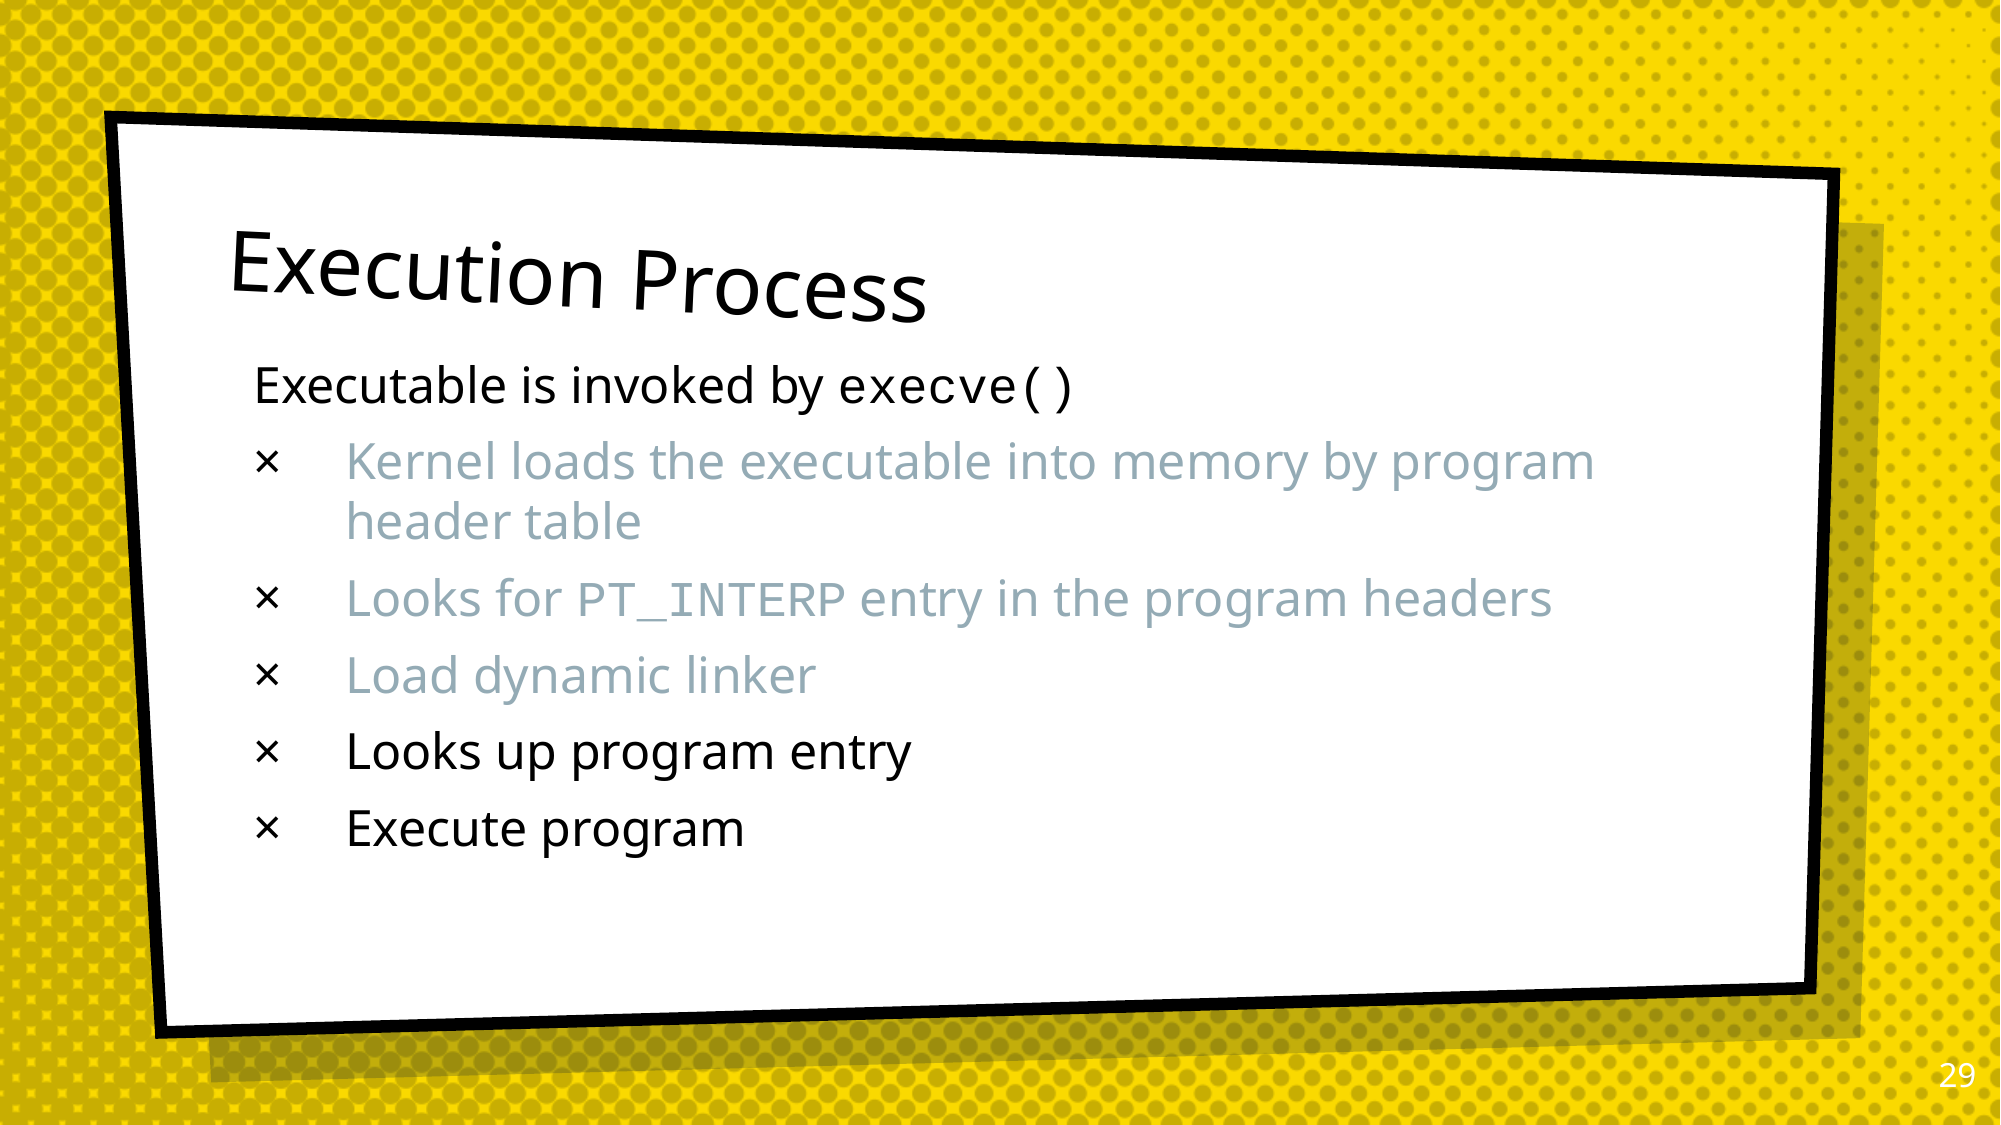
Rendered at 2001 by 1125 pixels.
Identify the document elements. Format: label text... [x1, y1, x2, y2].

title Execution Process [210, 155, 1755, 338]
slide_number 28 [1871, 1038, 1992, 1125]
list Executable is invoked by execve() Kernel loads the executable into memory by program header table Looks for PT_INTERP entry in the program headers Load dynamic linker Looks up program entry Execute program [230, 338, 1755, 970]
